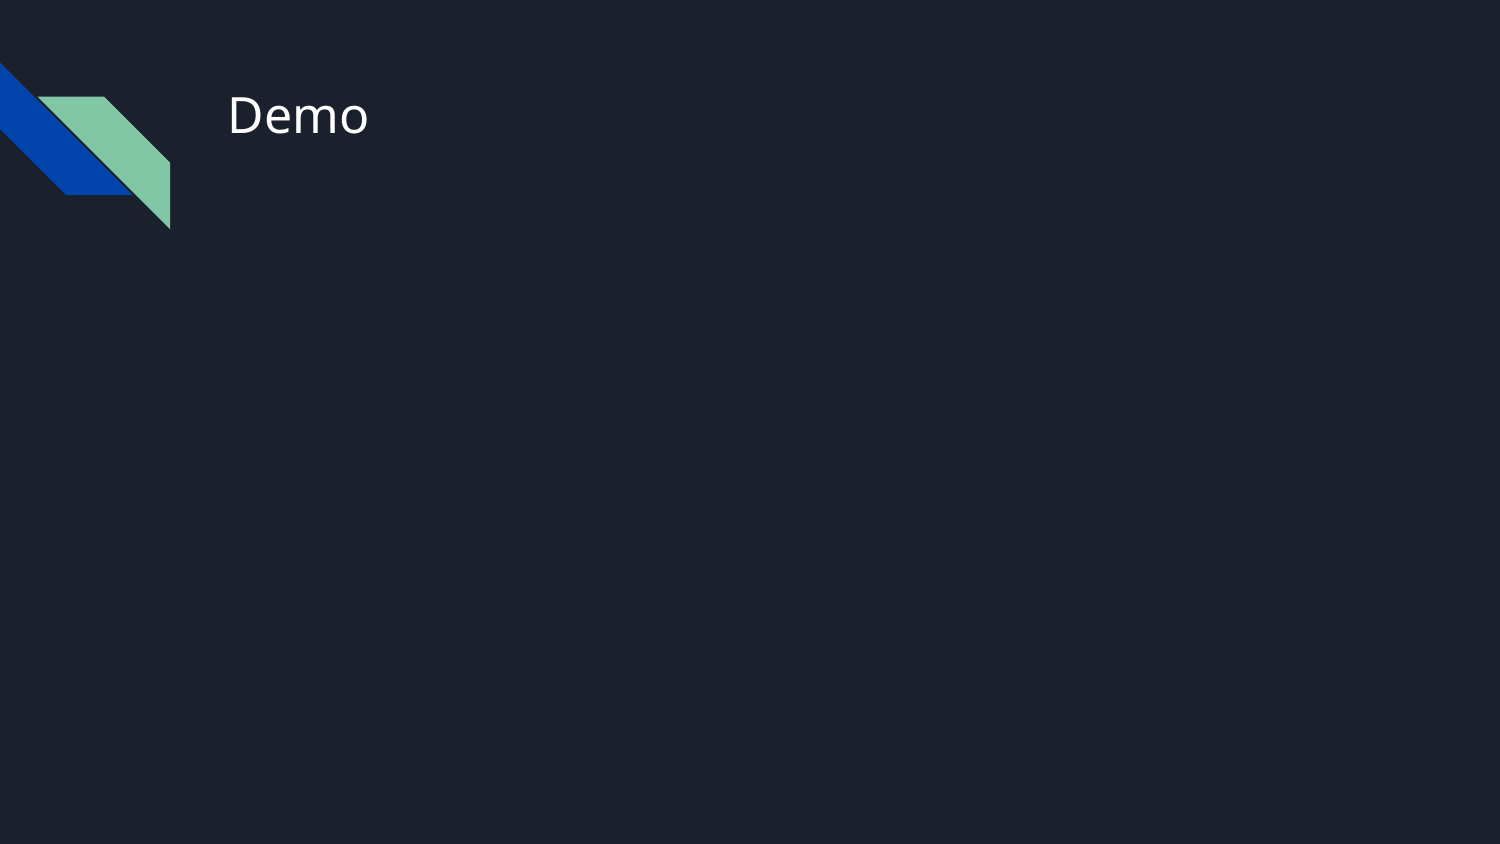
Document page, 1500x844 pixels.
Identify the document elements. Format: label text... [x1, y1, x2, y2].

title Demo [212, 64, 1368, 215]
